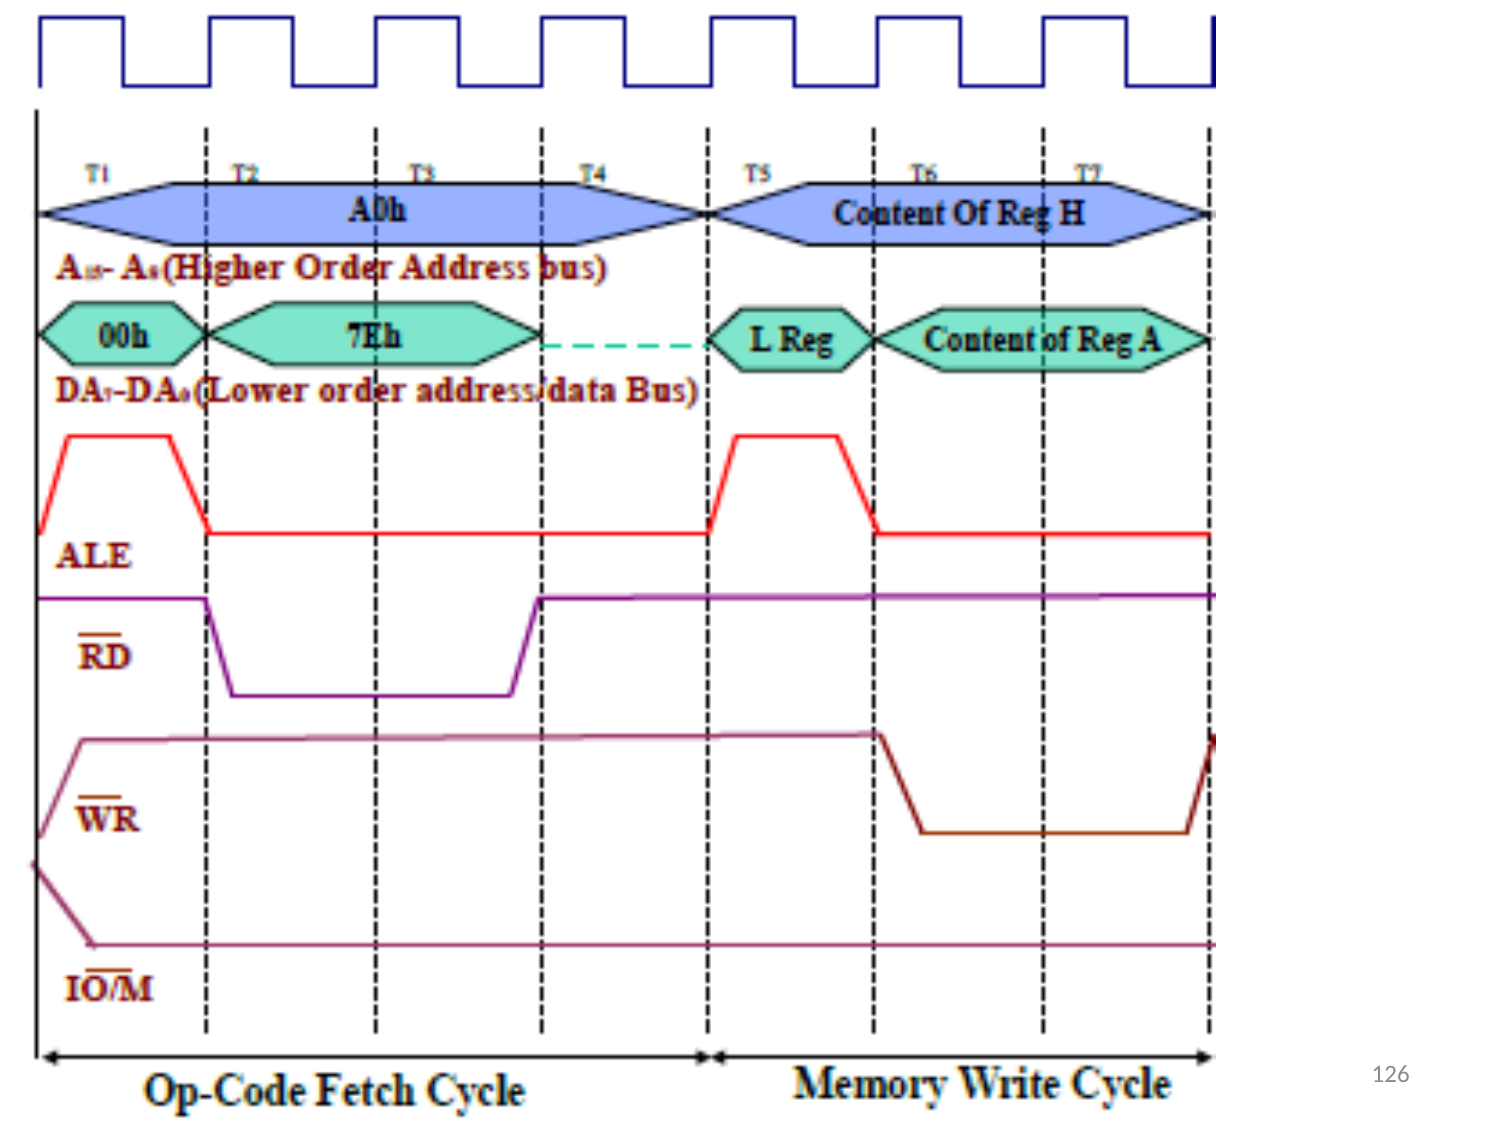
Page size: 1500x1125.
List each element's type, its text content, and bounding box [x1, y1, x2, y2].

picture [0, 0, 1216, 1125]
slide_number 126 [1219, 1042, 1425, 1103]
